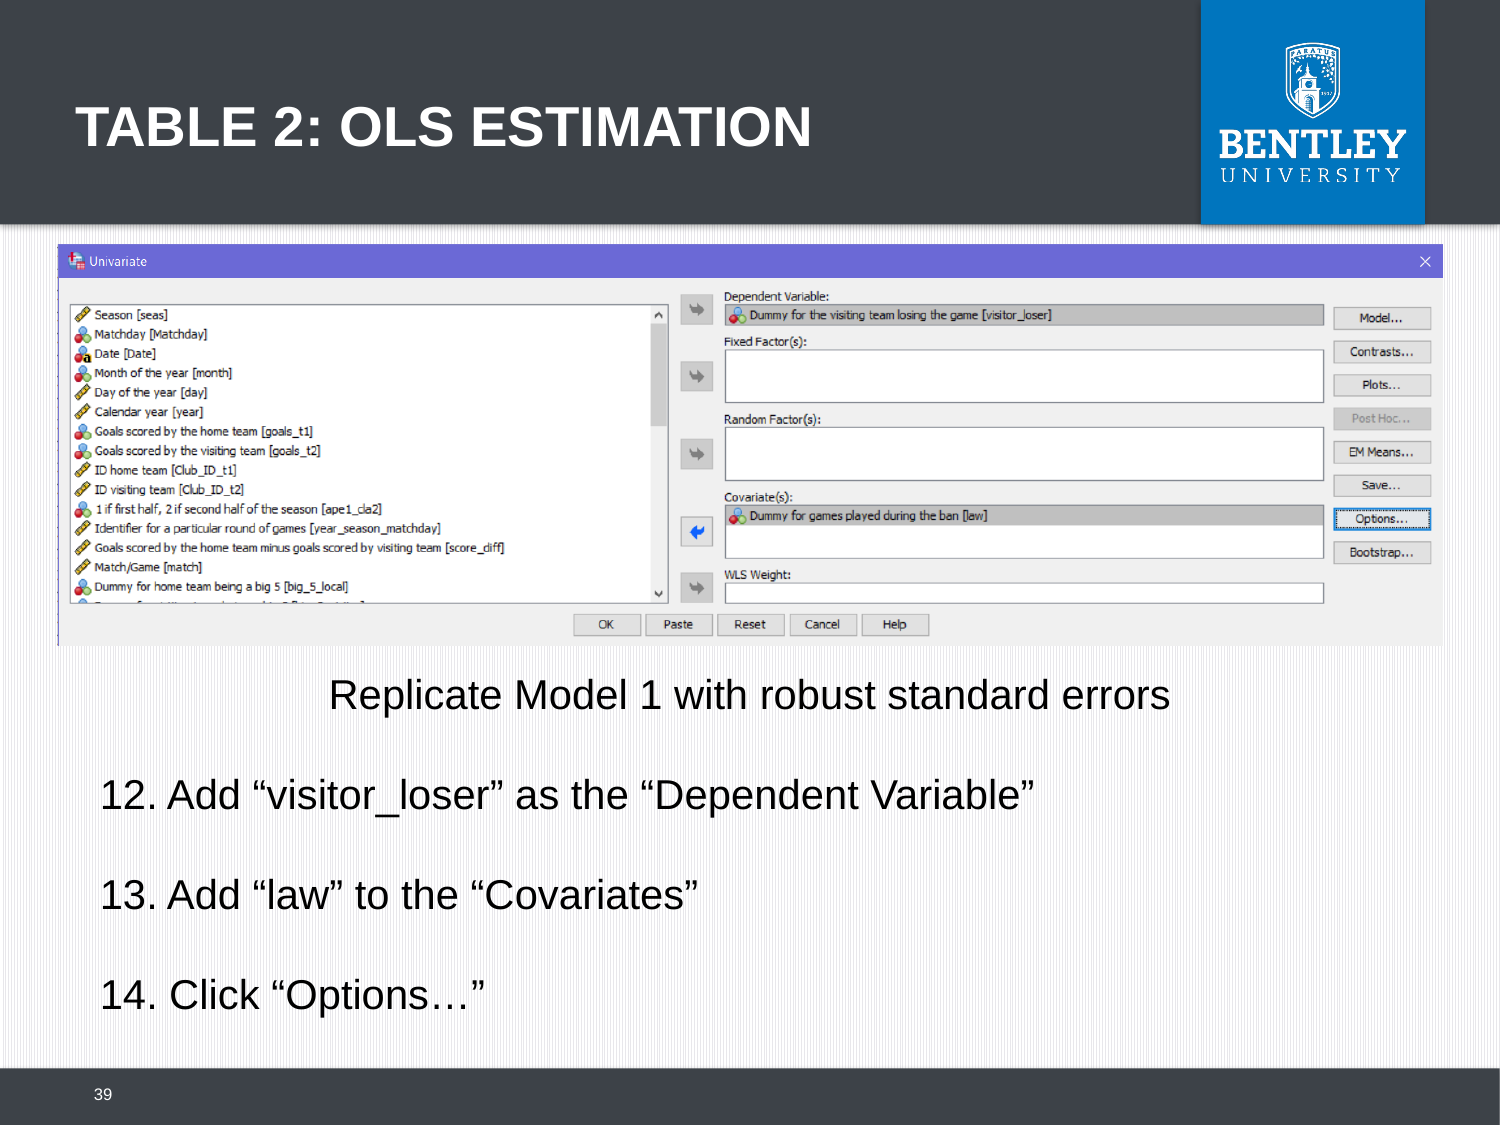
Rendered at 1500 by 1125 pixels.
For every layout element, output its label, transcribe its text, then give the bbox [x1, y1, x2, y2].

picture [57, 244, 1443, 646]
text_box Replicate Model 1 with robust standard errors 12. Add “visitor_loser” as the “Dependent Variable” 13. Add “law” to the “Covariates” 14. Click “Options…” [84, 660, 1415, 1026]
text_box Table 2: OLS Estimation [74, 46, 1159, 216]
slide_number 39 [75, 1064, 113, 1124]
